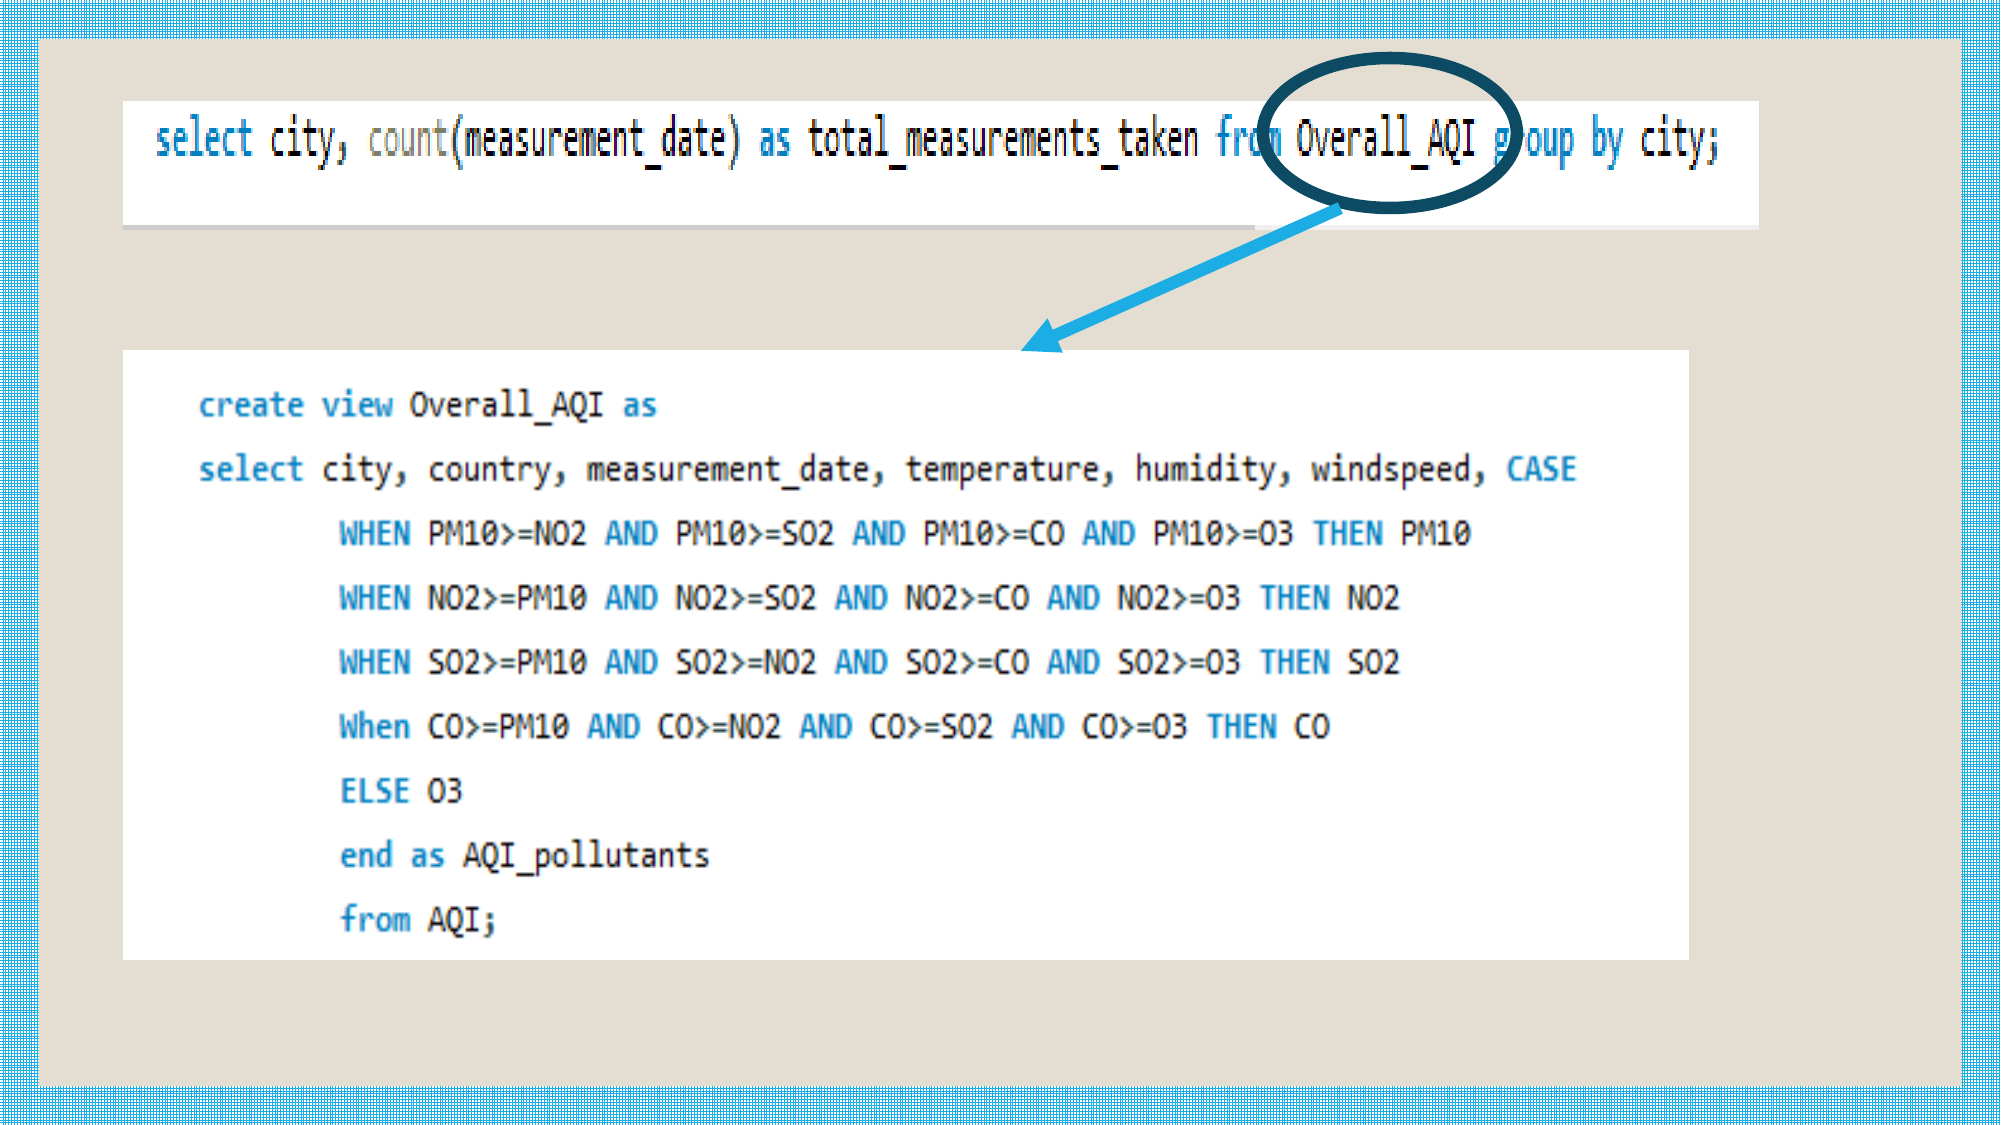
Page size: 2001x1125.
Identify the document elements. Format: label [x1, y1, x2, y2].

list [122, 101, 1759, 230]
text_box [1020, 208, 1341, 351]
picture [122, 350, 1689, 960]
text_box [1277, 56, 1502, 96]
